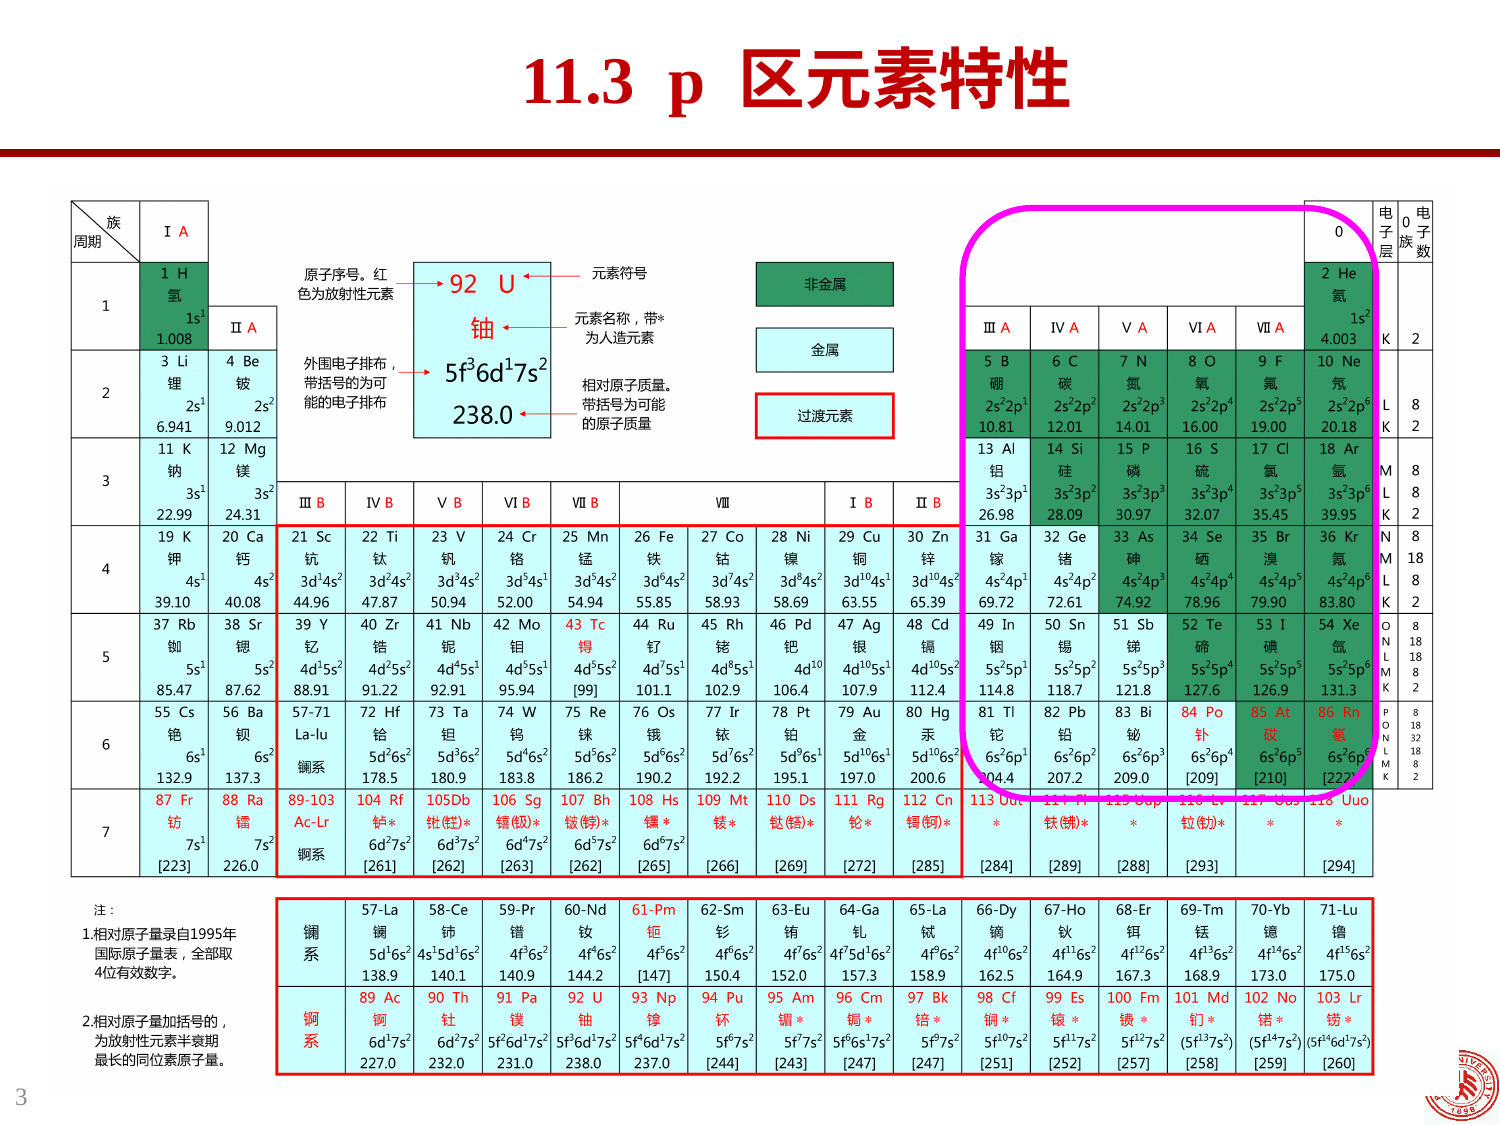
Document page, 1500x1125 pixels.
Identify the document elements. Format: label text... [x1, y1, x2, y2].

text_box 11.3 p 区元素特性 [277, 29, 1317, 125]
slide_number 3 [0, 1062, 69, 1125]
text_box [0, 149, 1500, 157]
picture [43, 179, 1499, 1125]
